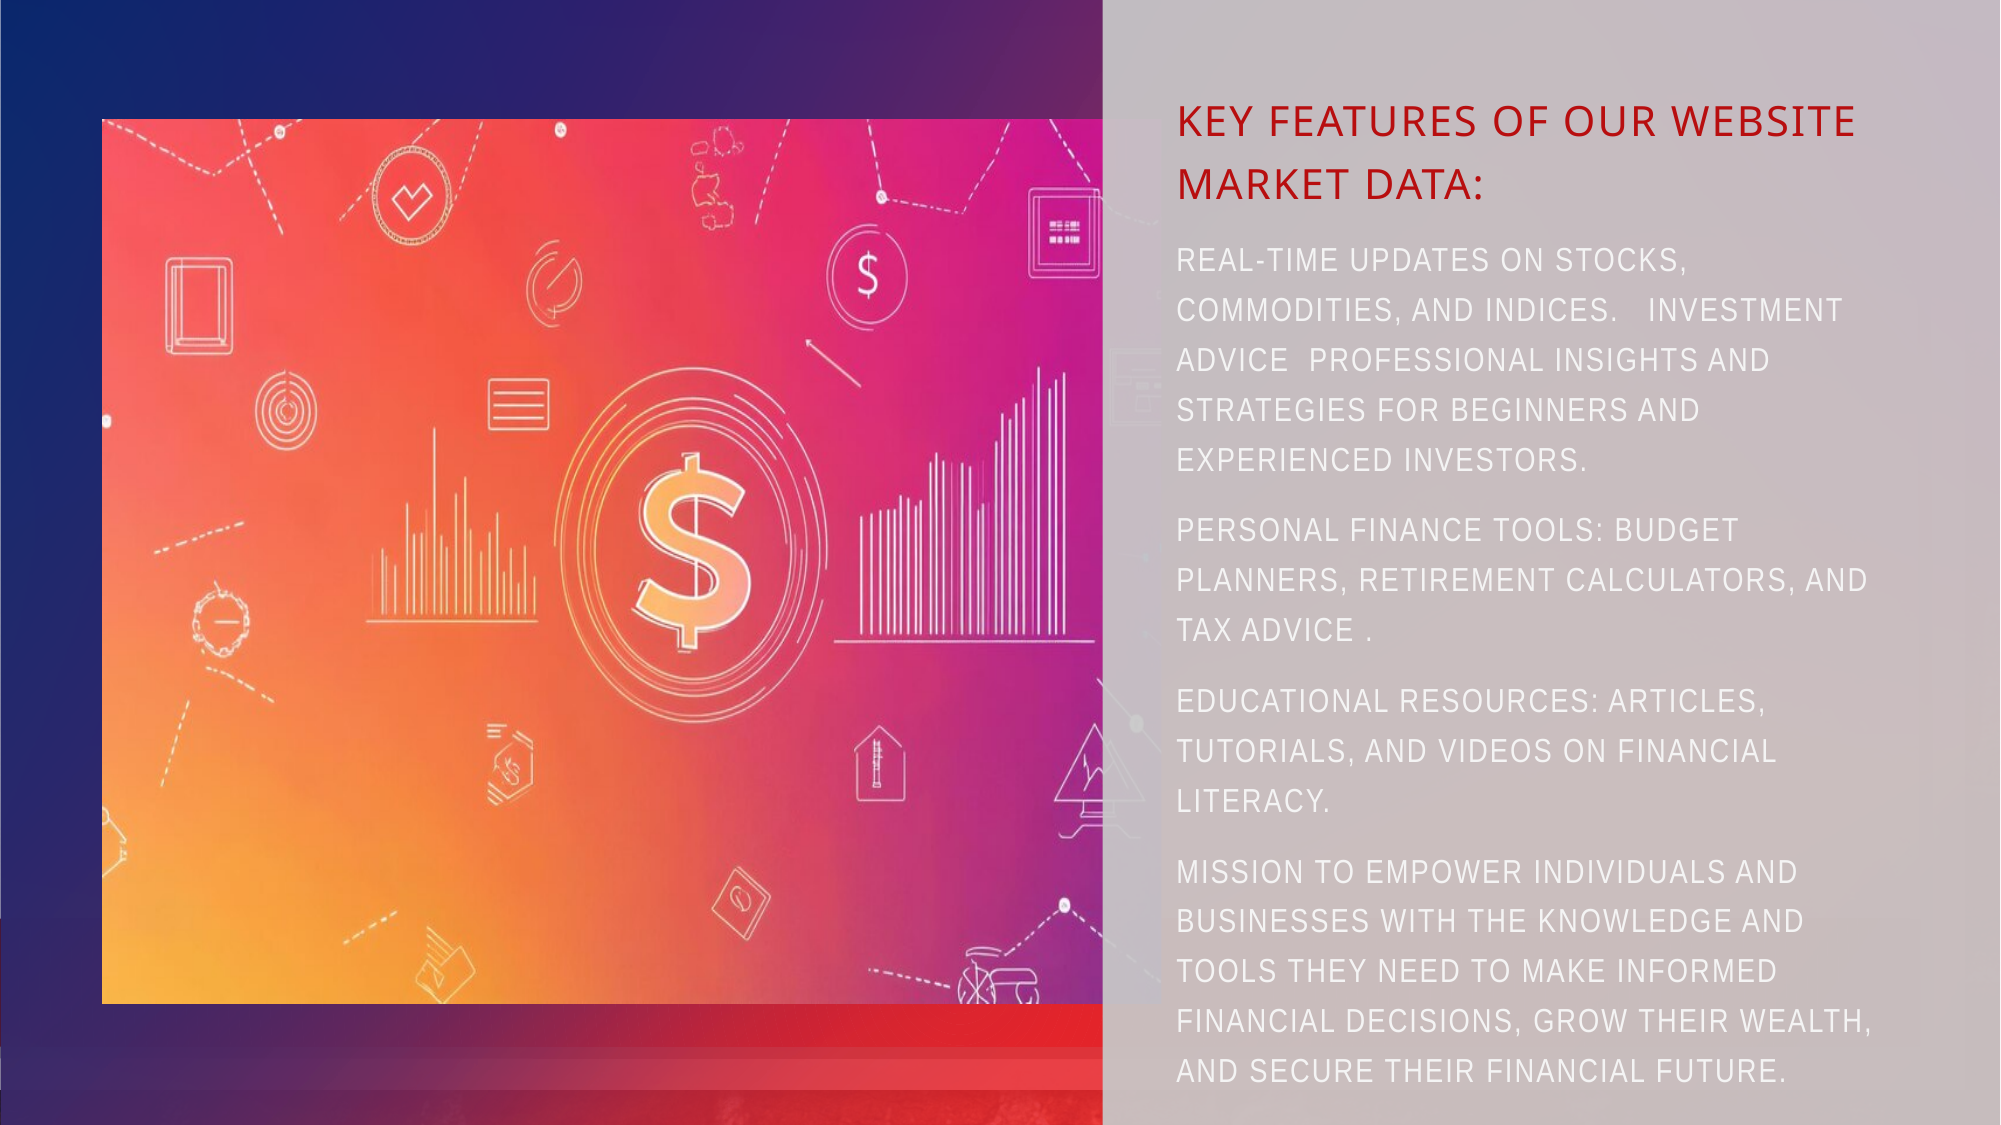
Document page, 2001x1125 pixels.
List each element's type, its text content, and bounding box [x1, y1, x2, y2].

list Key Features of our website Market Data: Real-time updates on stocks, commodities, and indices. Investment Advice Professional insights and strategies for beginners and experienced investors. Personal Finance Tools: Budget planners, retirement calculators, and tax advice . Educational Resources: Articles, tutorials, and videos on financial literacy. Mission To empower individuals and businesses with the knowledge and tools they need to make informed financial decisions, grow their wealth, and secure their financial future. [1162, 161, 1919, 1011]
slide_number [1031, 944, 1181, 1027]
picture [0, 0, 1162, 1125]
footer [112, 1004, 1015, 1027]
title [1102, 0, 2000, 1125]
slide_number [1197, 944, 1818, 1027]
